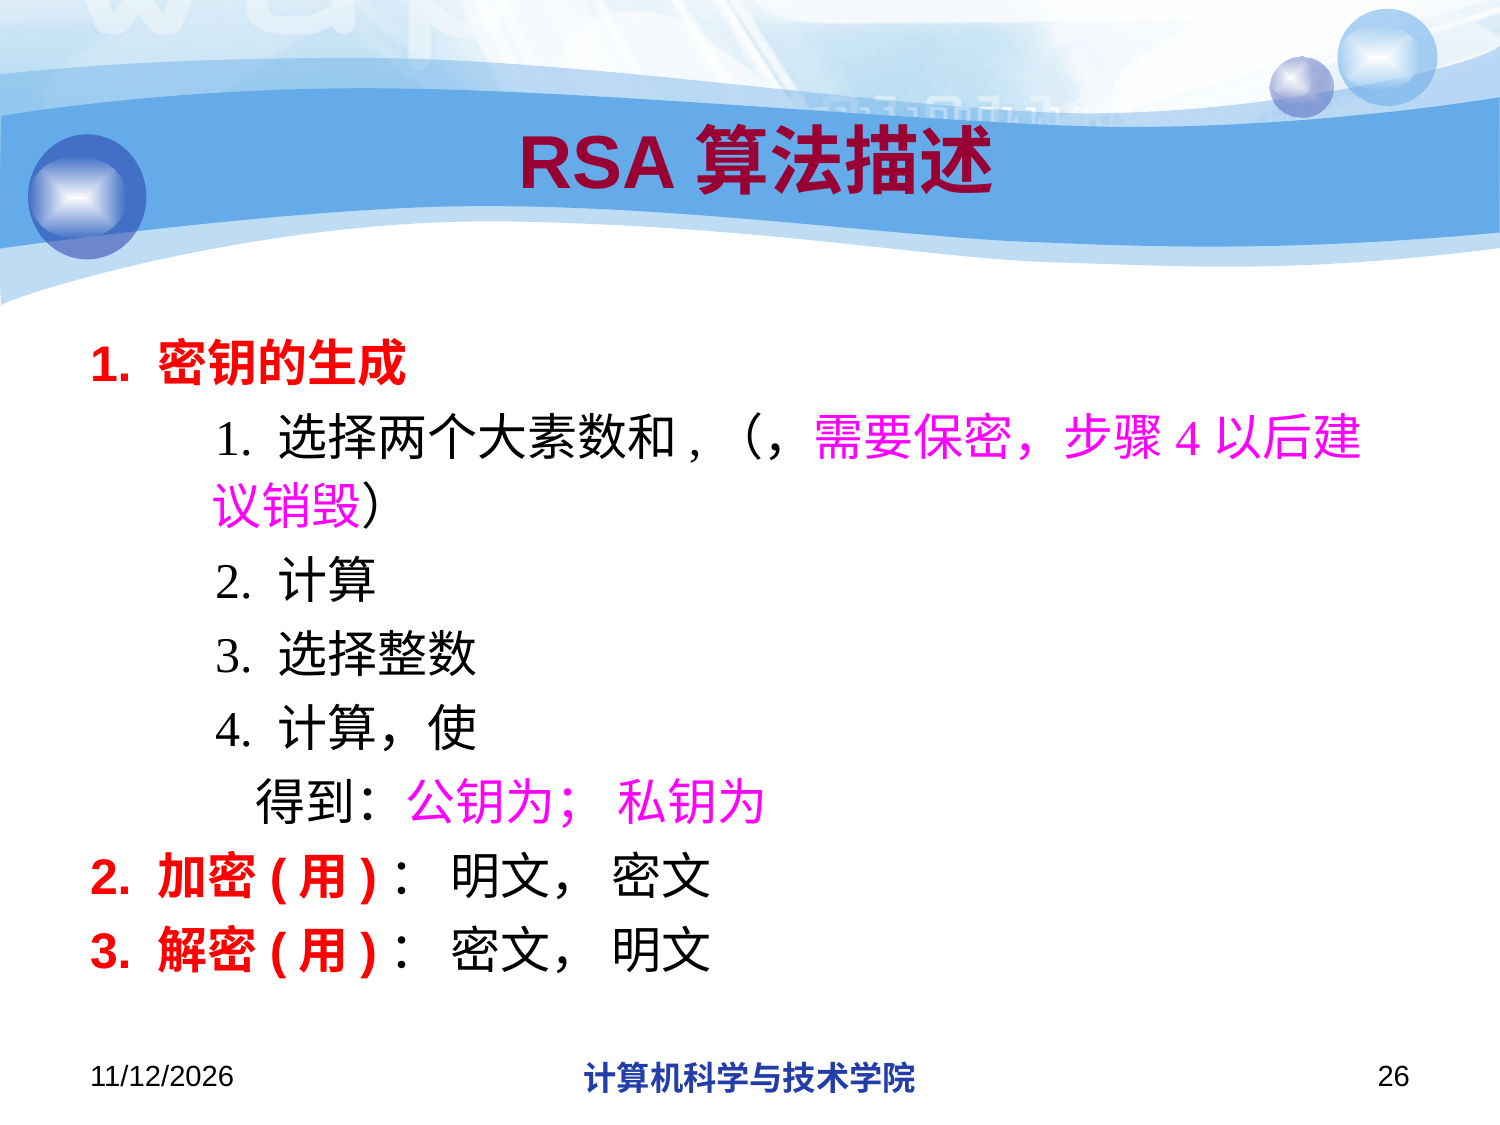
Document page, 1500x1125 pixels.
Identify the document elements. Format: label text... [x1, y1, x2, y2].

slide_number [74, 1049, 426, 1103]
footer 计算机科学与技术学院 [512, 1049, 988, 1103]
slide_number 26 [1074, 1049, 1426, 1103]
picture [0, 0, 1500, 112]
title RSA算法描述 [149, 112, 1363, 206]
